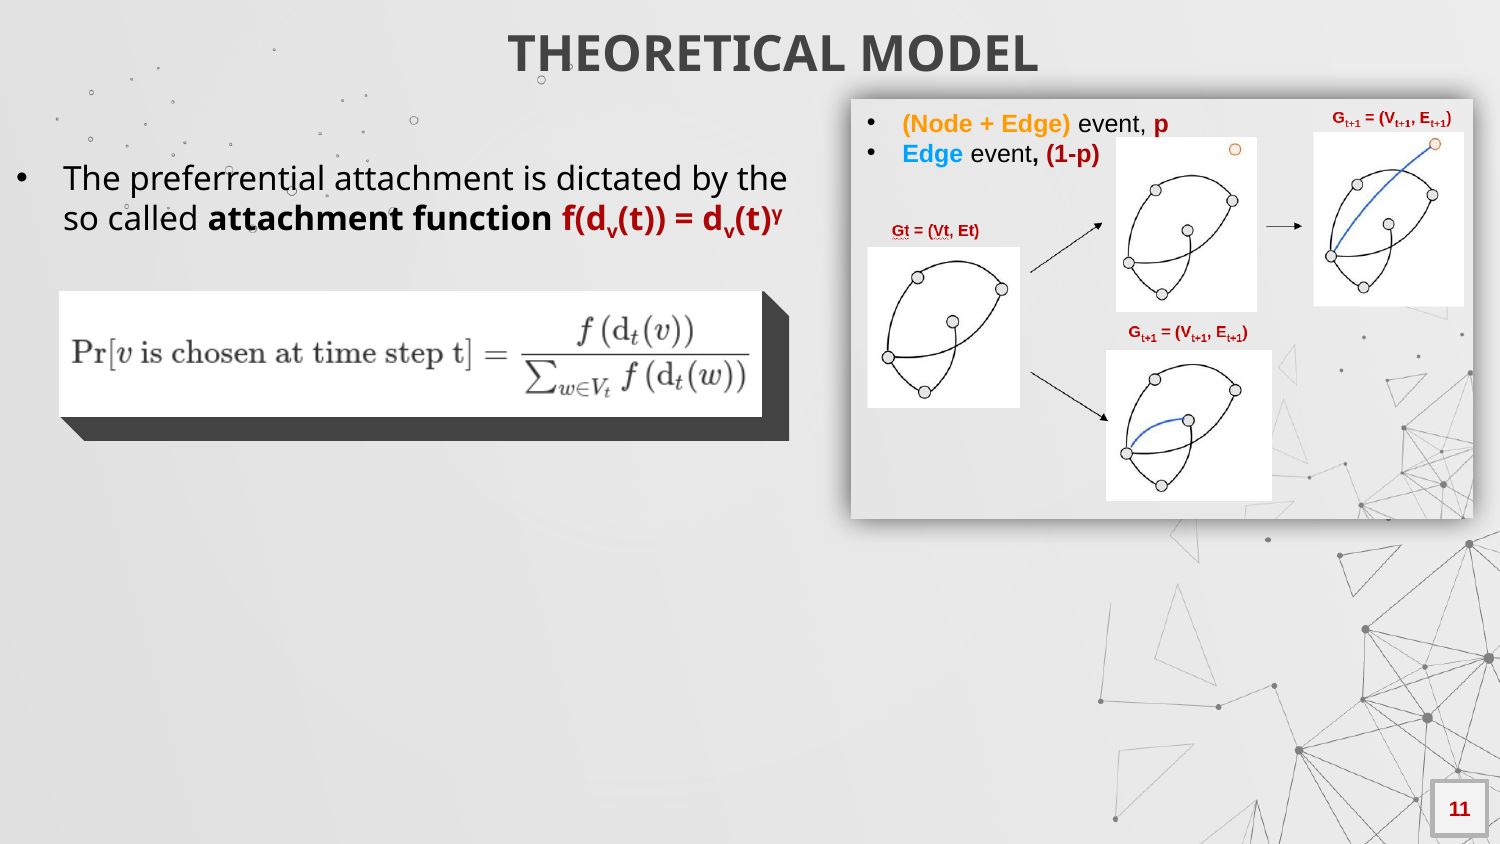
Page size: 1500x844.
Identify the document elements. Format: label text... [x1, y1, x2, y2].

text_box The preferrential attachment is dictated by the so called attachment function f(dv(t)) = dv(t)γ [1, 150, 820, 251]
text_box [68, 295, 790, 441]
text_box 11 [1430, 779, 1489, 838]
picture [0, 0, 1500, 844]
text_box THEORETICAL MODEL [163, 6, 1384, 105]
